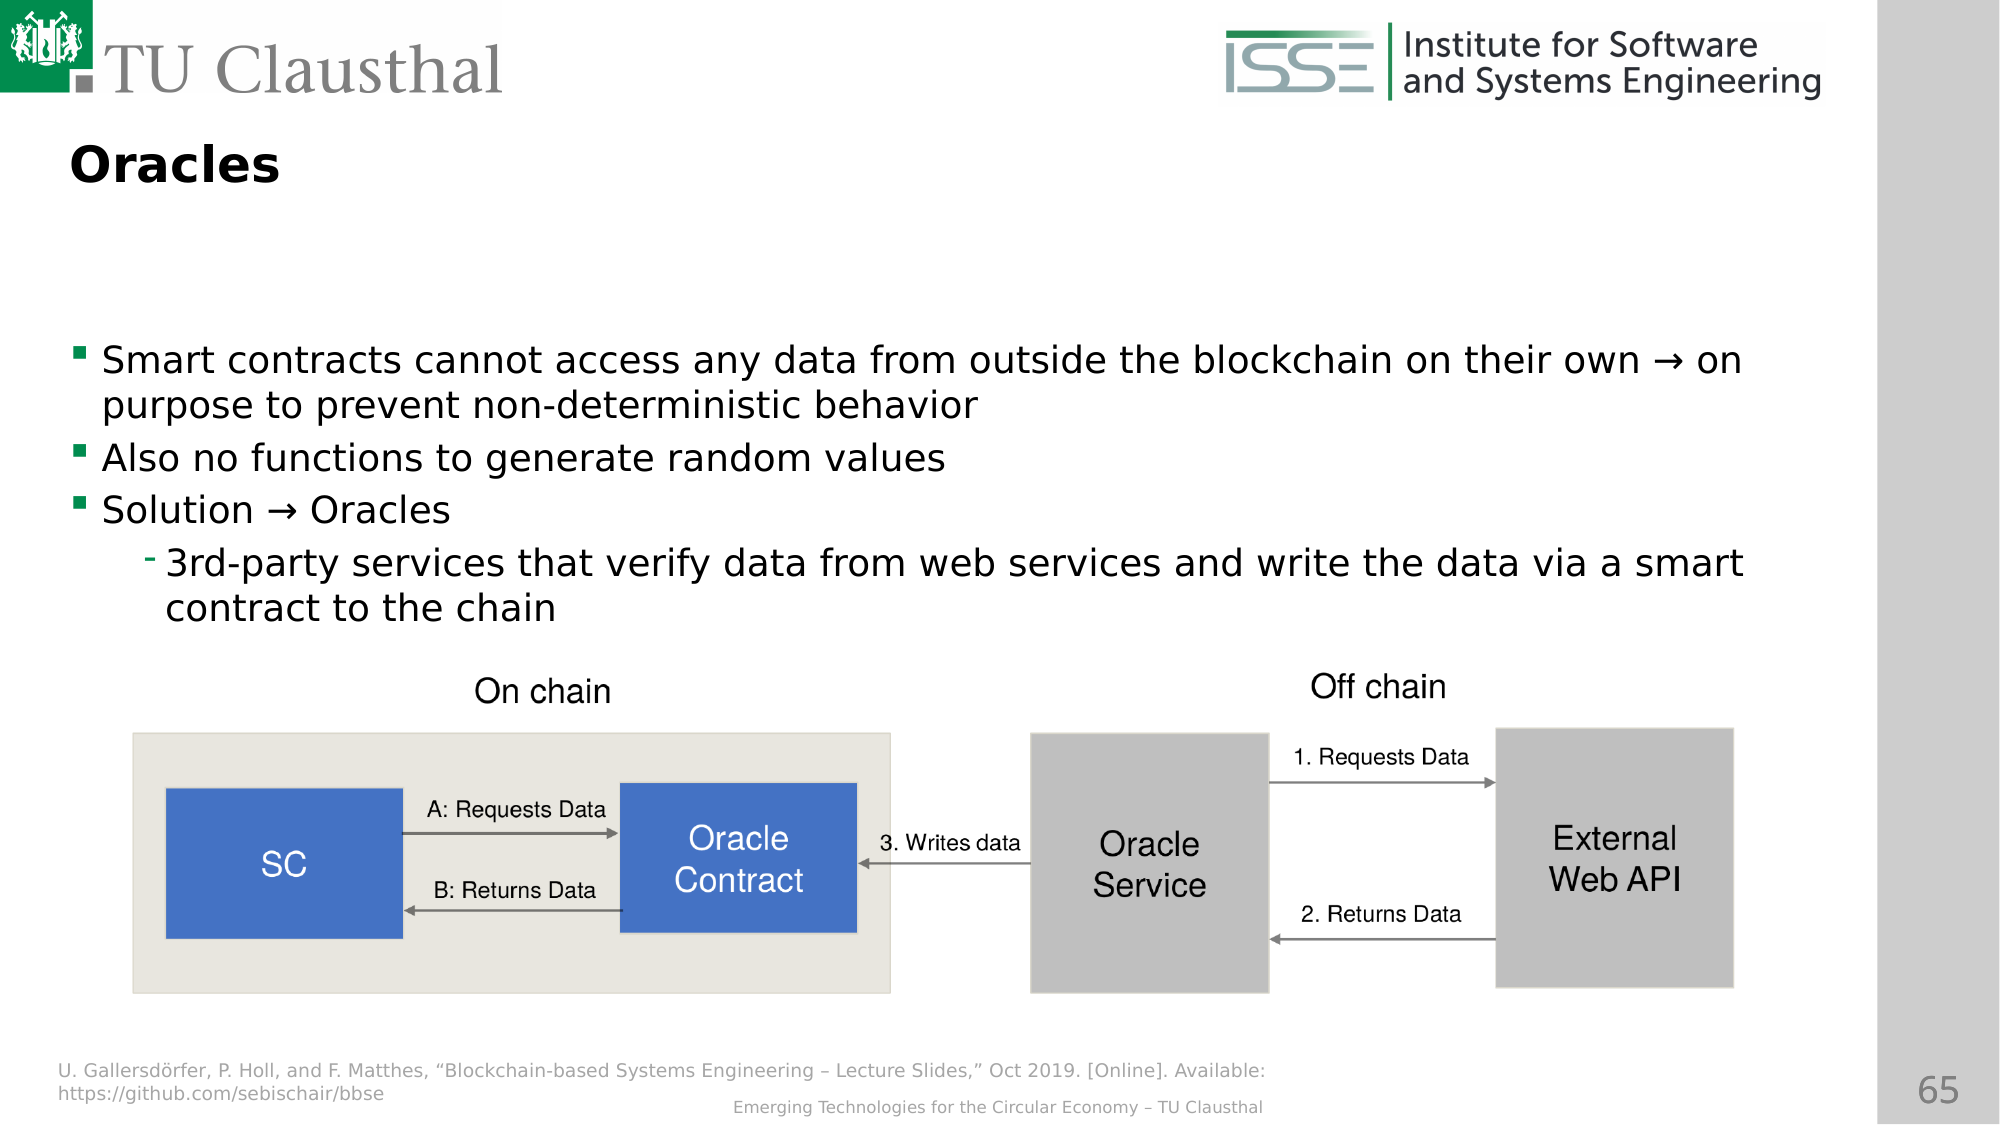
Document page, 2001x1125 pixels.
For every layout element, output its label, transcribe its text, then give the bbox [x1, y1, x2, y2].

picture [0, 0, 502, 93]
text_box Oracles [54, 125, 1819, 208]
text_box U. Gallersdörfer, P. Holl, and F. Matthes, “Blockchain-based Systems Engineering – Lecture Slides,” Oct 2019. [Online]. Available: https://github.com/sebischair/bbse [43, 1051, 1520, 1112]
picture [120, 669, 1754, 999]
picture [1218, 22, 1826, 107]
text_box Smart contracts cannot access any data from outside the blockchain on their own → on purpose to prevent non-deterministic behavior Also no functions to generate random values Solution → Oracles 3rd-party services that verify data from web services and write the data via a smart contract to the chain [54, 208, 1819, 1035]
